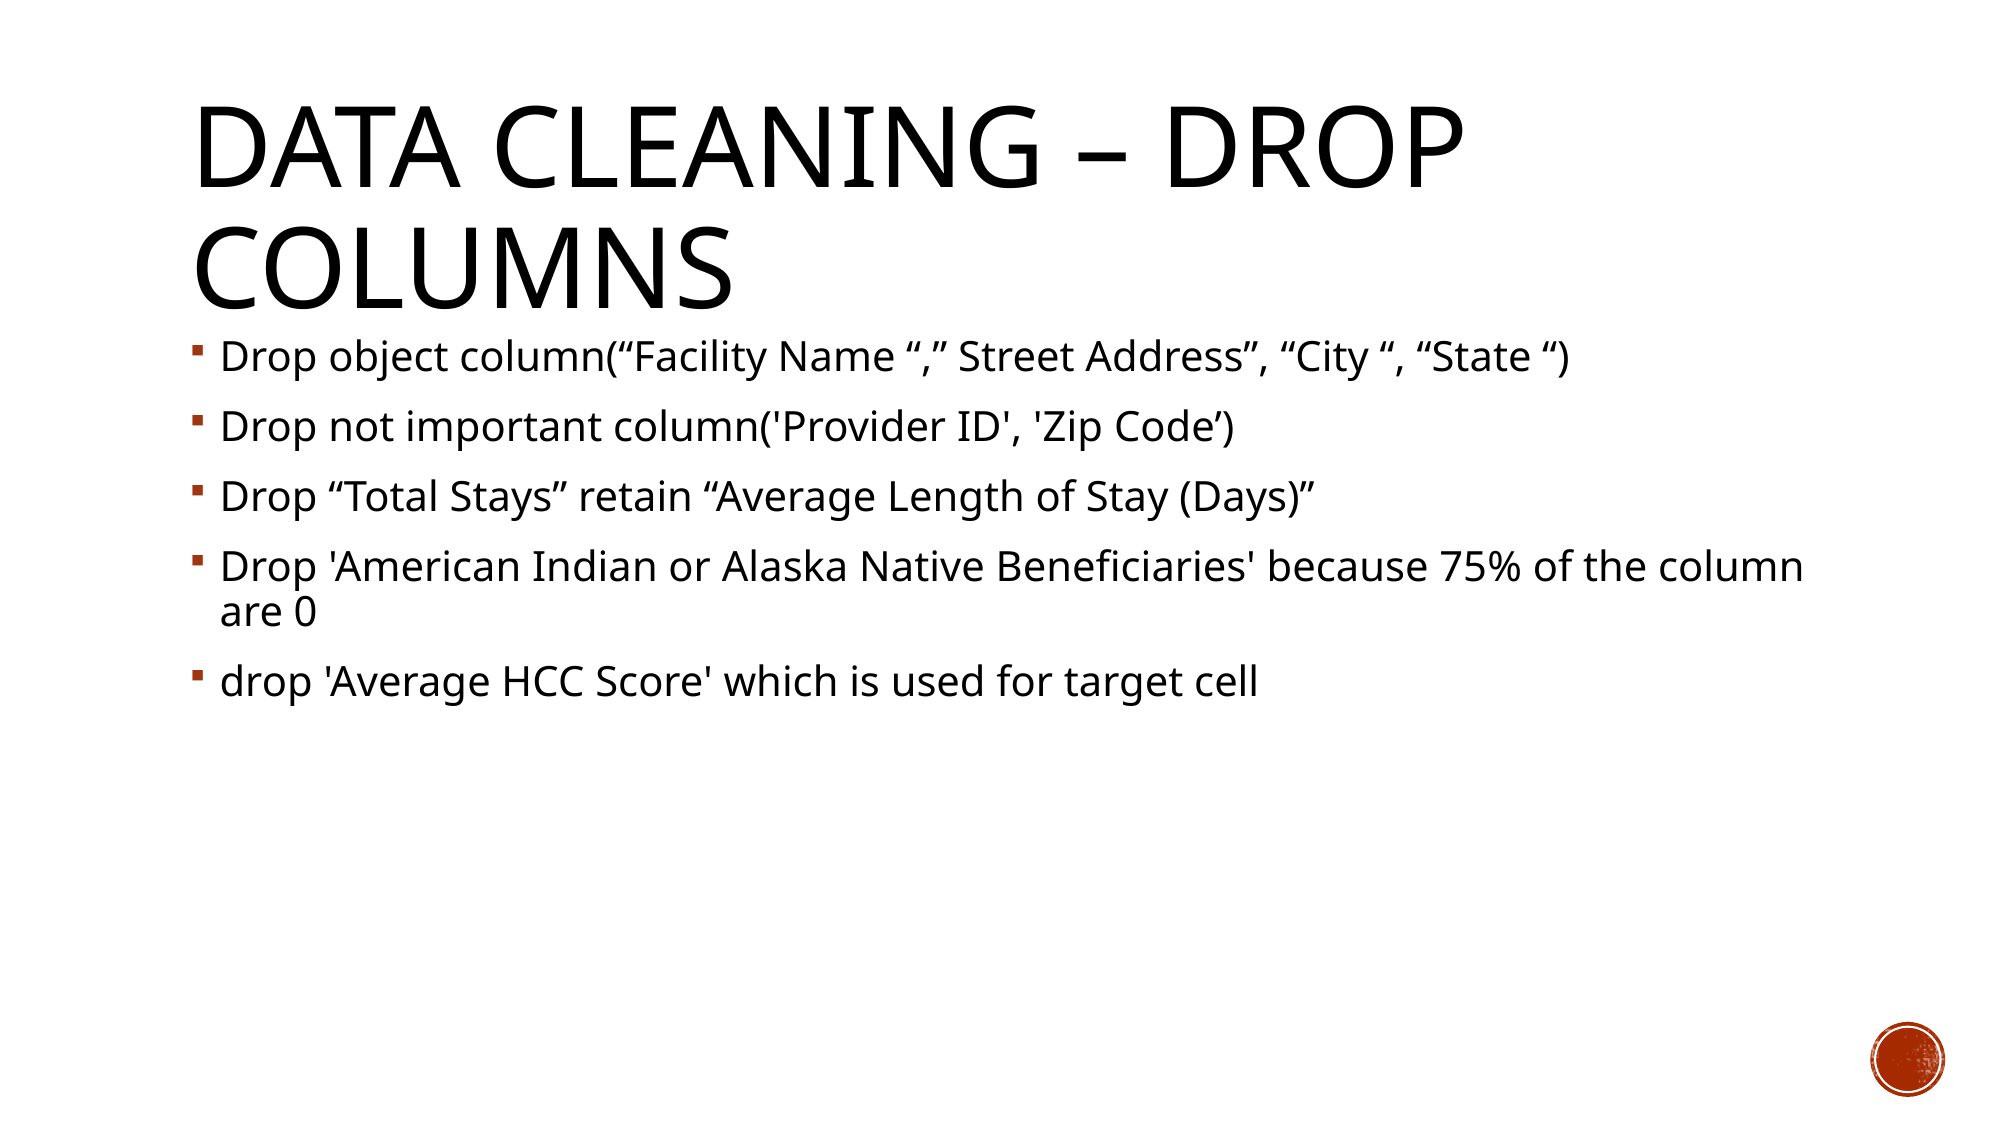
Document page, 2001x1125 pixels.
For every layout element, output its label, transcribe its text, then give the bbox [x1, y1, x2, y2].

list Drop object column(“Facility Name “,” Street Address”, “City “, “State “) Drop not important column('Provider ID', 'Zip Code’) Drop “Total Stays” retain “Average Length of Stay (Days)” Drop 'American Indian or Alaska Native Beneficiaries' because 75% of the column are 0 drop 'Average HCC Score' which is used for target cell [174, 327, 1825, 1055]
title Data cleaning – drop columns [175, 79, 1826, 344]
